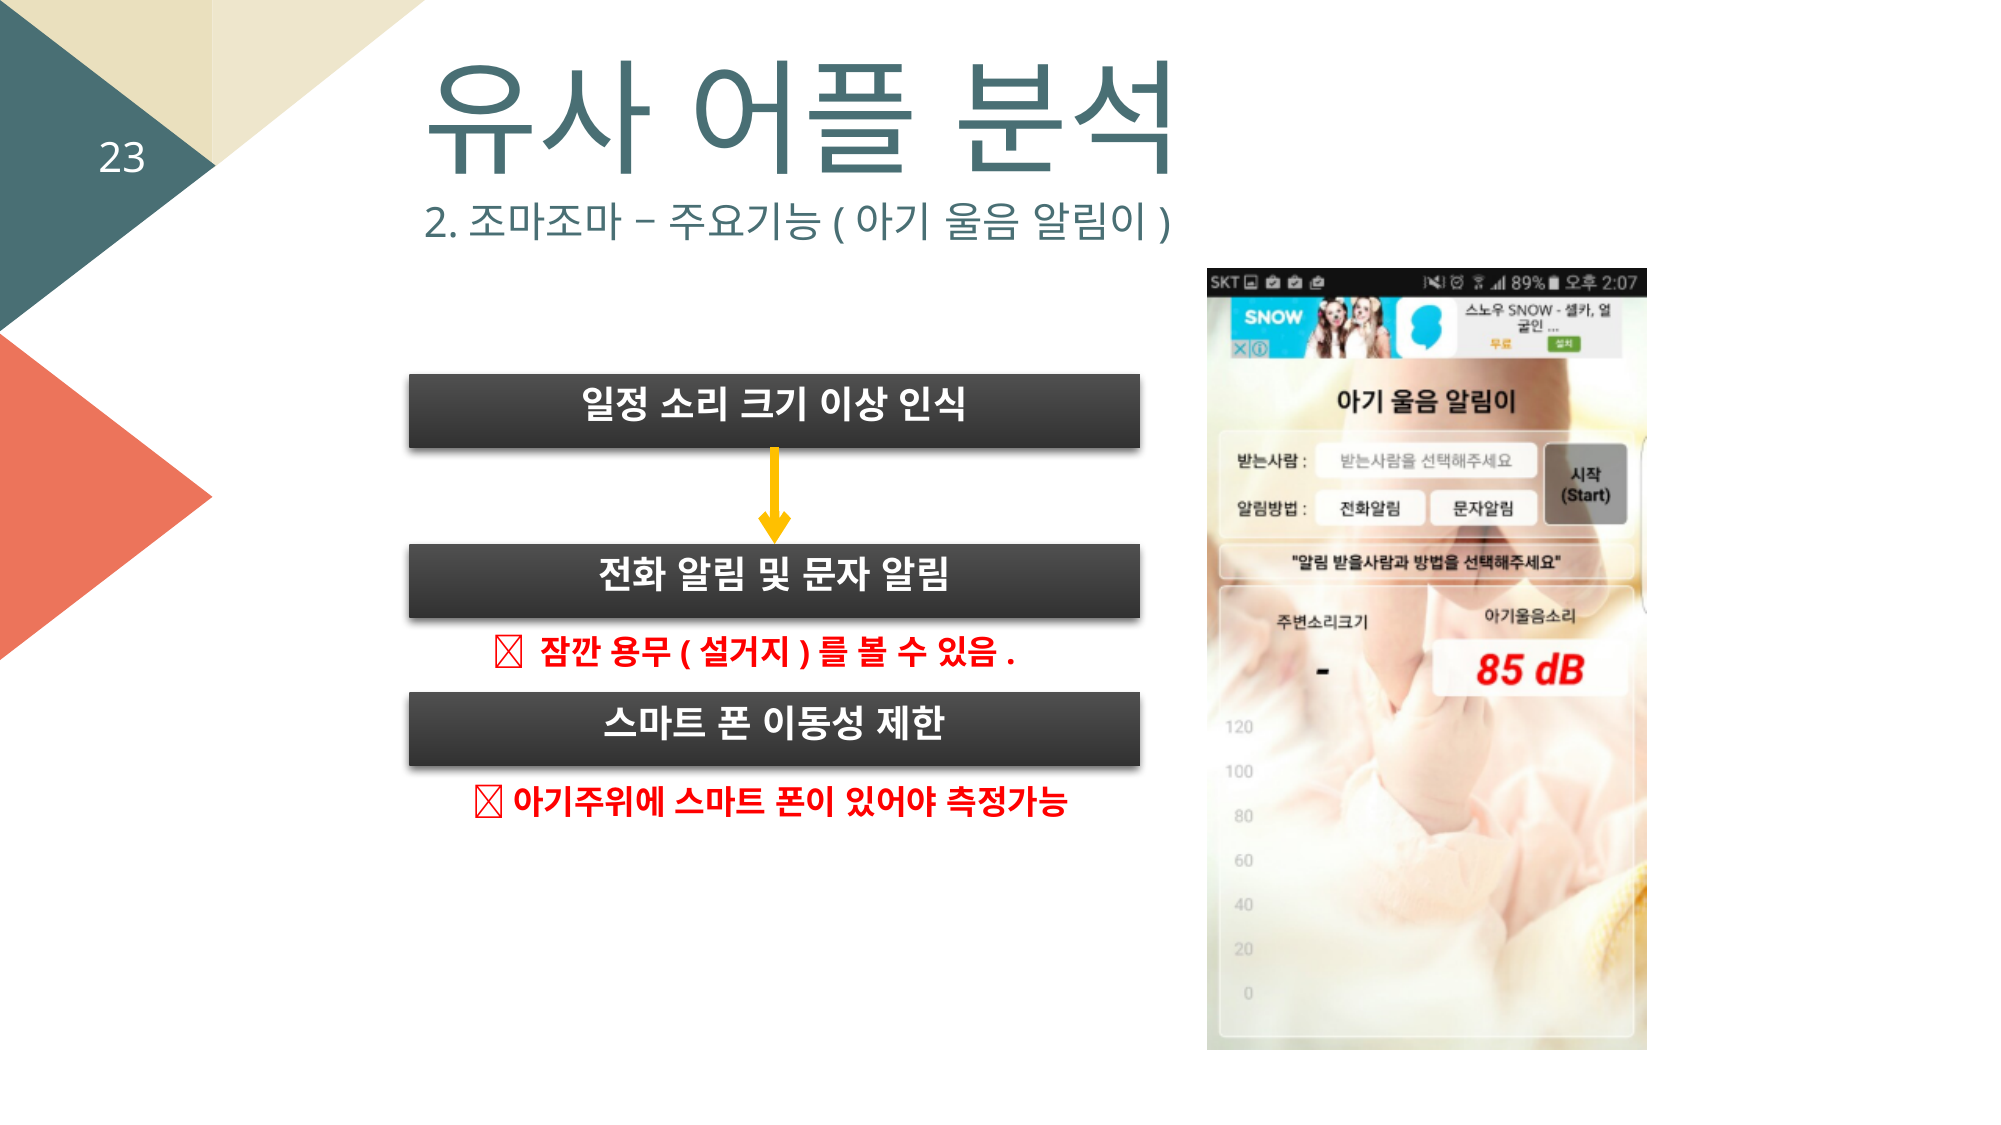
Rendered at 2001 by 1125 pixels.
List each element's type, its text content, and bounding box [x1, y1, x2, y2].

text_box 스마트 폰 이동성 제한 [409, 692, 1140, 766]
picture [1207, 268, 1647, 1050]
text_box 아기주위에 스마트 폰이 있어야 측정가능 [457, 773, 1084, 829]
text_box 전화 알림 및 문자 알림 [409, 544, 1140, 618]
text_box 2.조마조마 – 주요기능(아기 울음 알림이) [408, 194, 1340, 289]
text_box 유사 어플 분석 [408, 49, 1735, 243]
text_box 23 [65, 129, 162, 189]
text_box 일정 소리 크기 이상 인식 [409, 374, 1140, 448]
text_box  잠깐 용무(설거지)를 볼 수 있음. [477, 623, 1031, 679]
